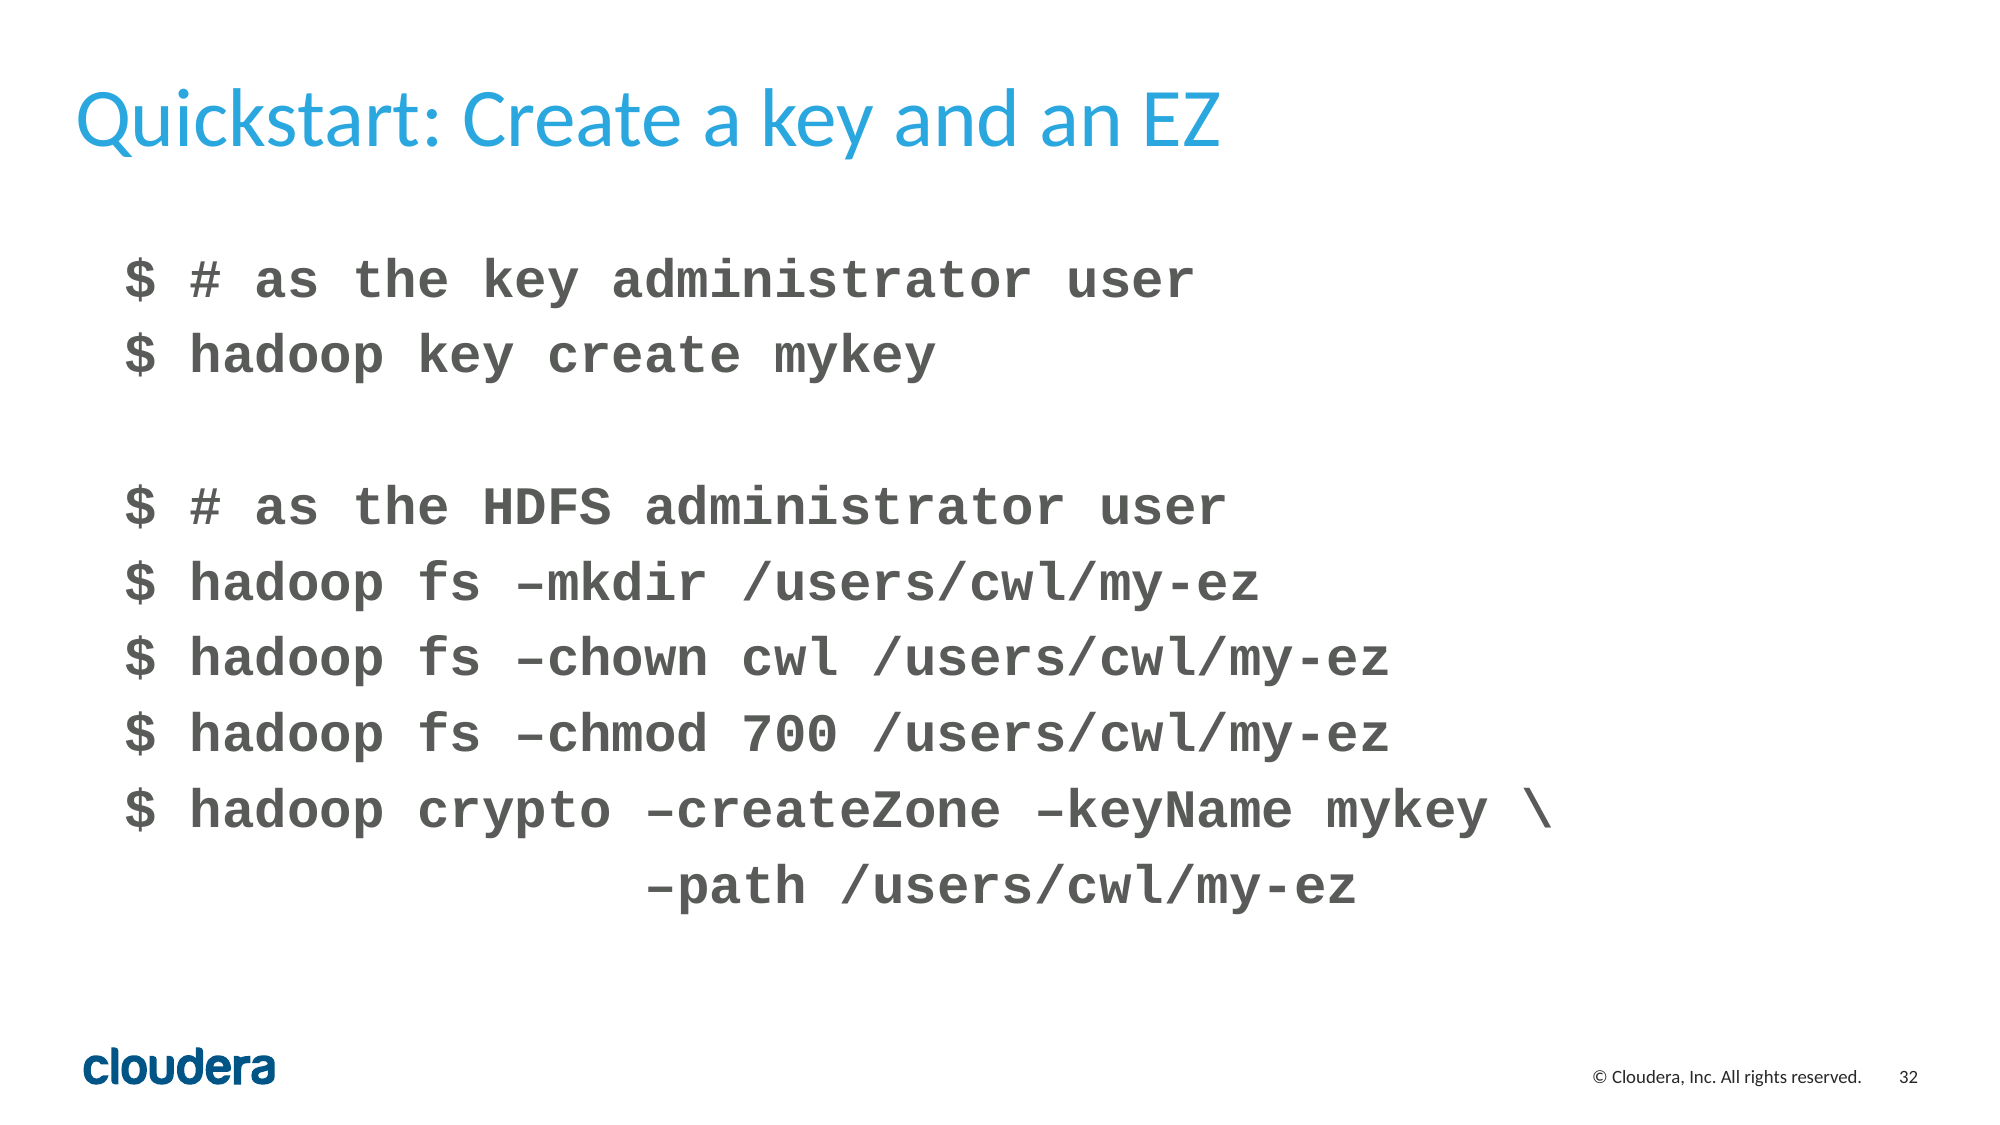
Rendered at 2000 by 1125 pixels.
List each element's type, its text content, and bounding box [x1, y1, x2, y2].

title Quickstart: Create a key and an EZ [60, 75, 1916, 205]
list $ # as the key administrator user $ hadoop key create mykey $ # as the HDFS administrator user $ hadoop fs –mkdir /users/cwl/my-ez $ hadoop fs –chown cwl /users/cwl/my-ez $ hadoop fs –chmod 700 /users/cwl/my-ez $ hadoop crypto –createZone –keyName mykey \ –path /users/cwl/my-ez [62, 235, 1919, 1017]
